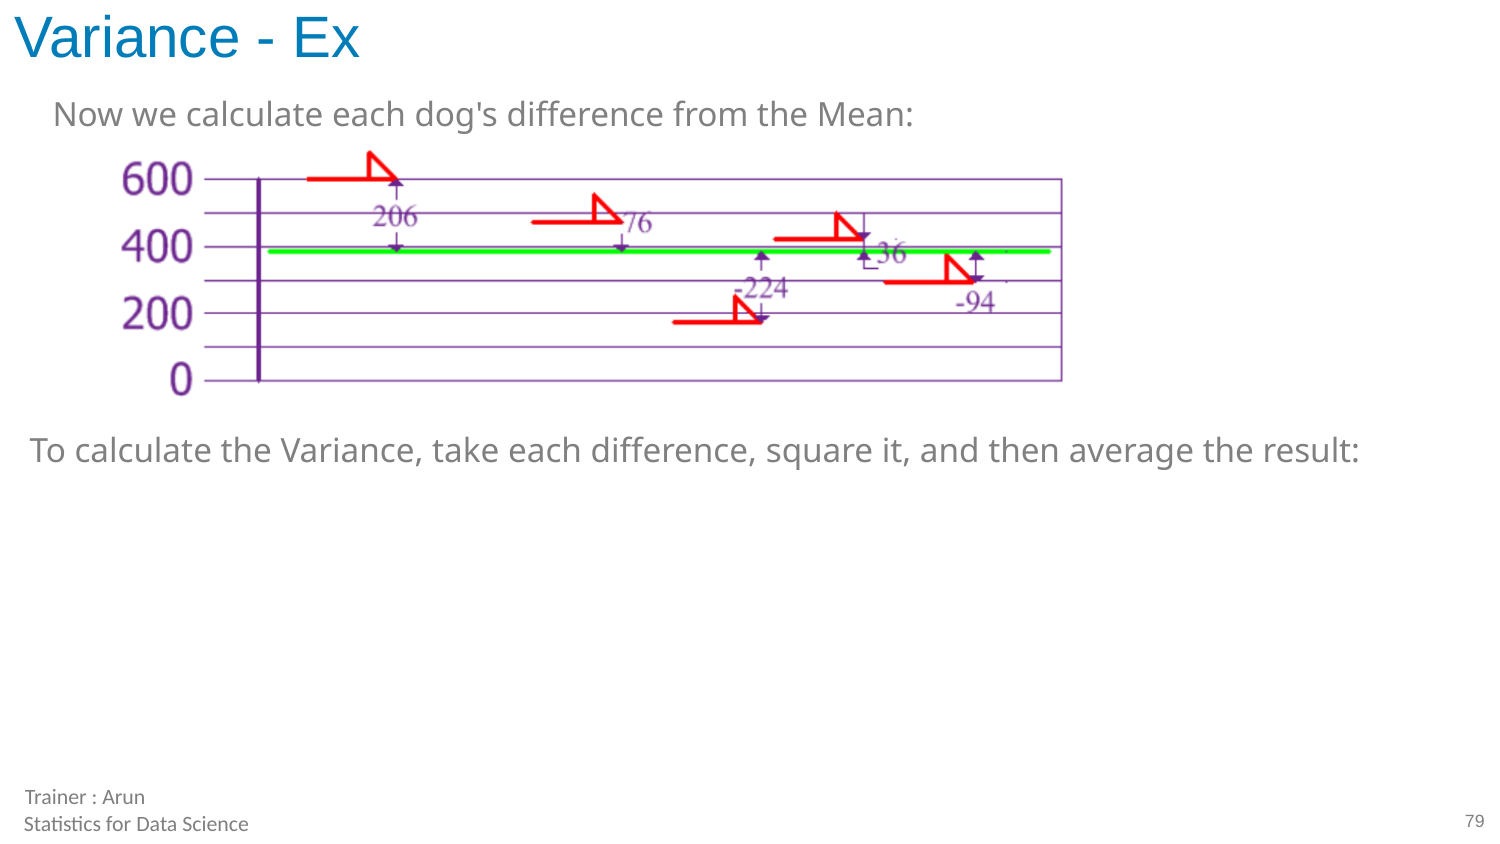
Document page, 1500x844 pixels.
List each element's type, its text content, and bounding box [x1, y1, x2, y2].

picture [117, 141, 1069, 400]
text_box Now we calculate each dog's difference from the Mean: [37, 85, 1108, 141]
text_box To calculate the Variance, take each difference, square it, and then average the result: [14, 421, 1458, 477]
title Variance - Ex [0, 0, 1350, 105]
